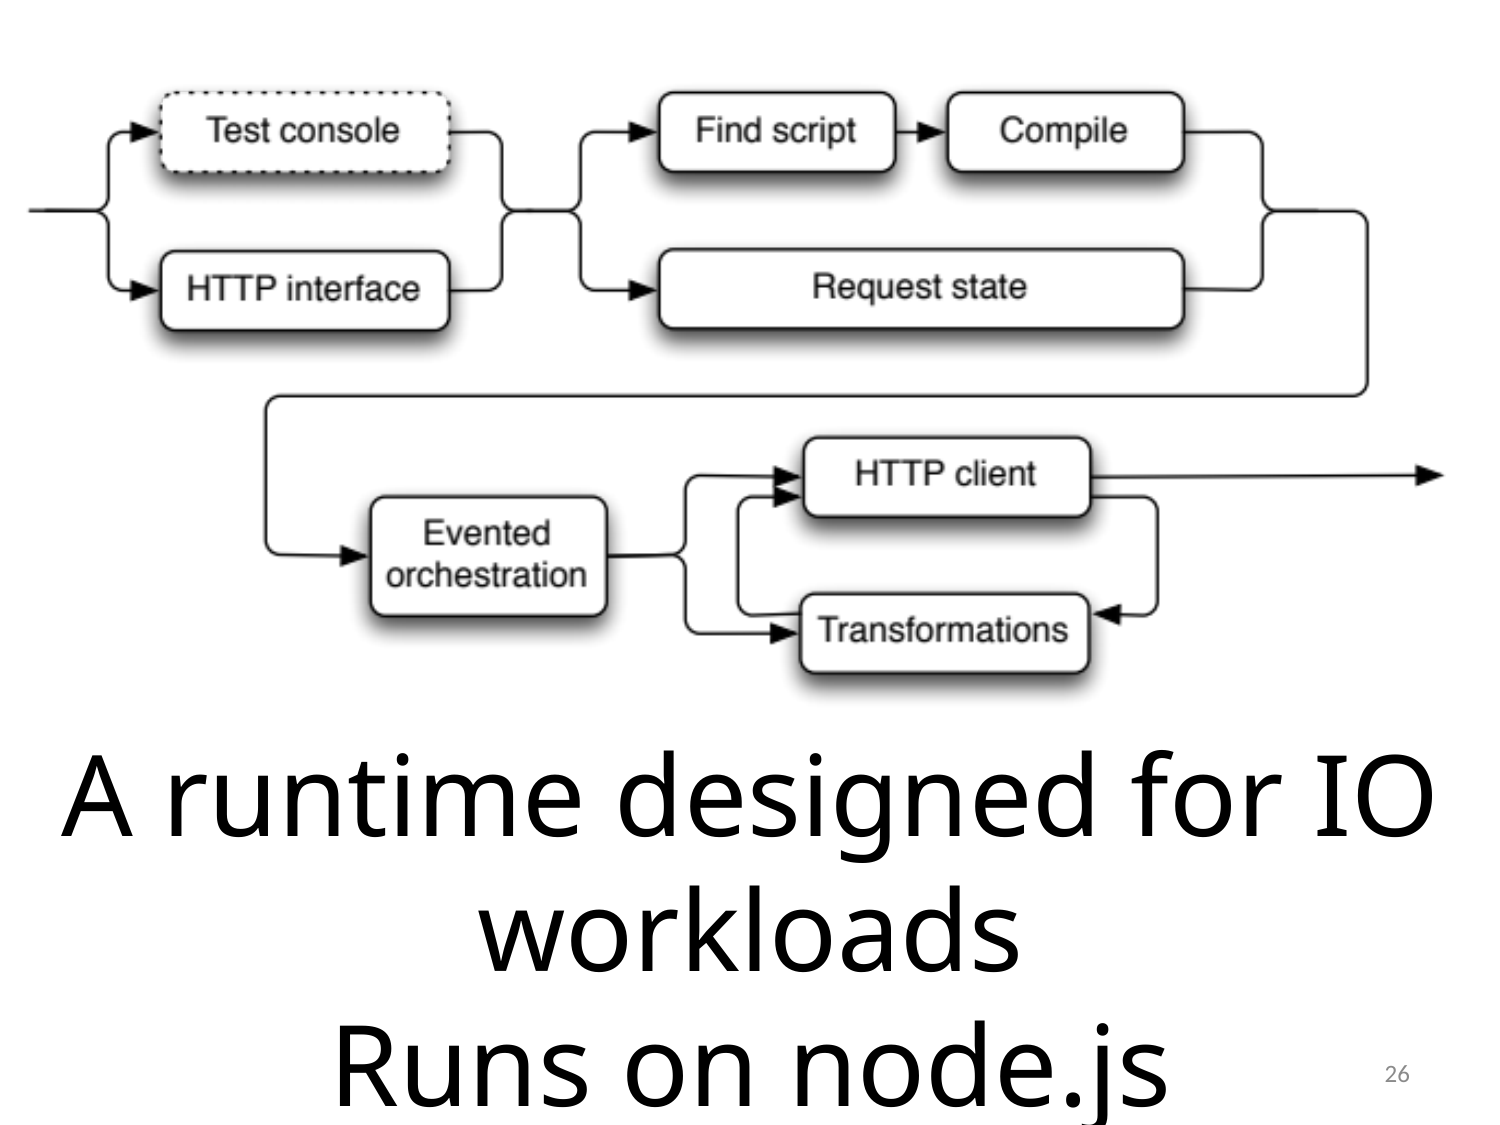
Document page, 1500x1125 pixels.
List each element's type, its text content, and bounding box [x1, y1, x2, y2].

picture [22, 69, 1479, 711]
text_box A runtime designed for IO workloads Runs on node.js [22, 718, 1479, 1125]
slide_number 26 [1074, 1042, 1425, 1103]
